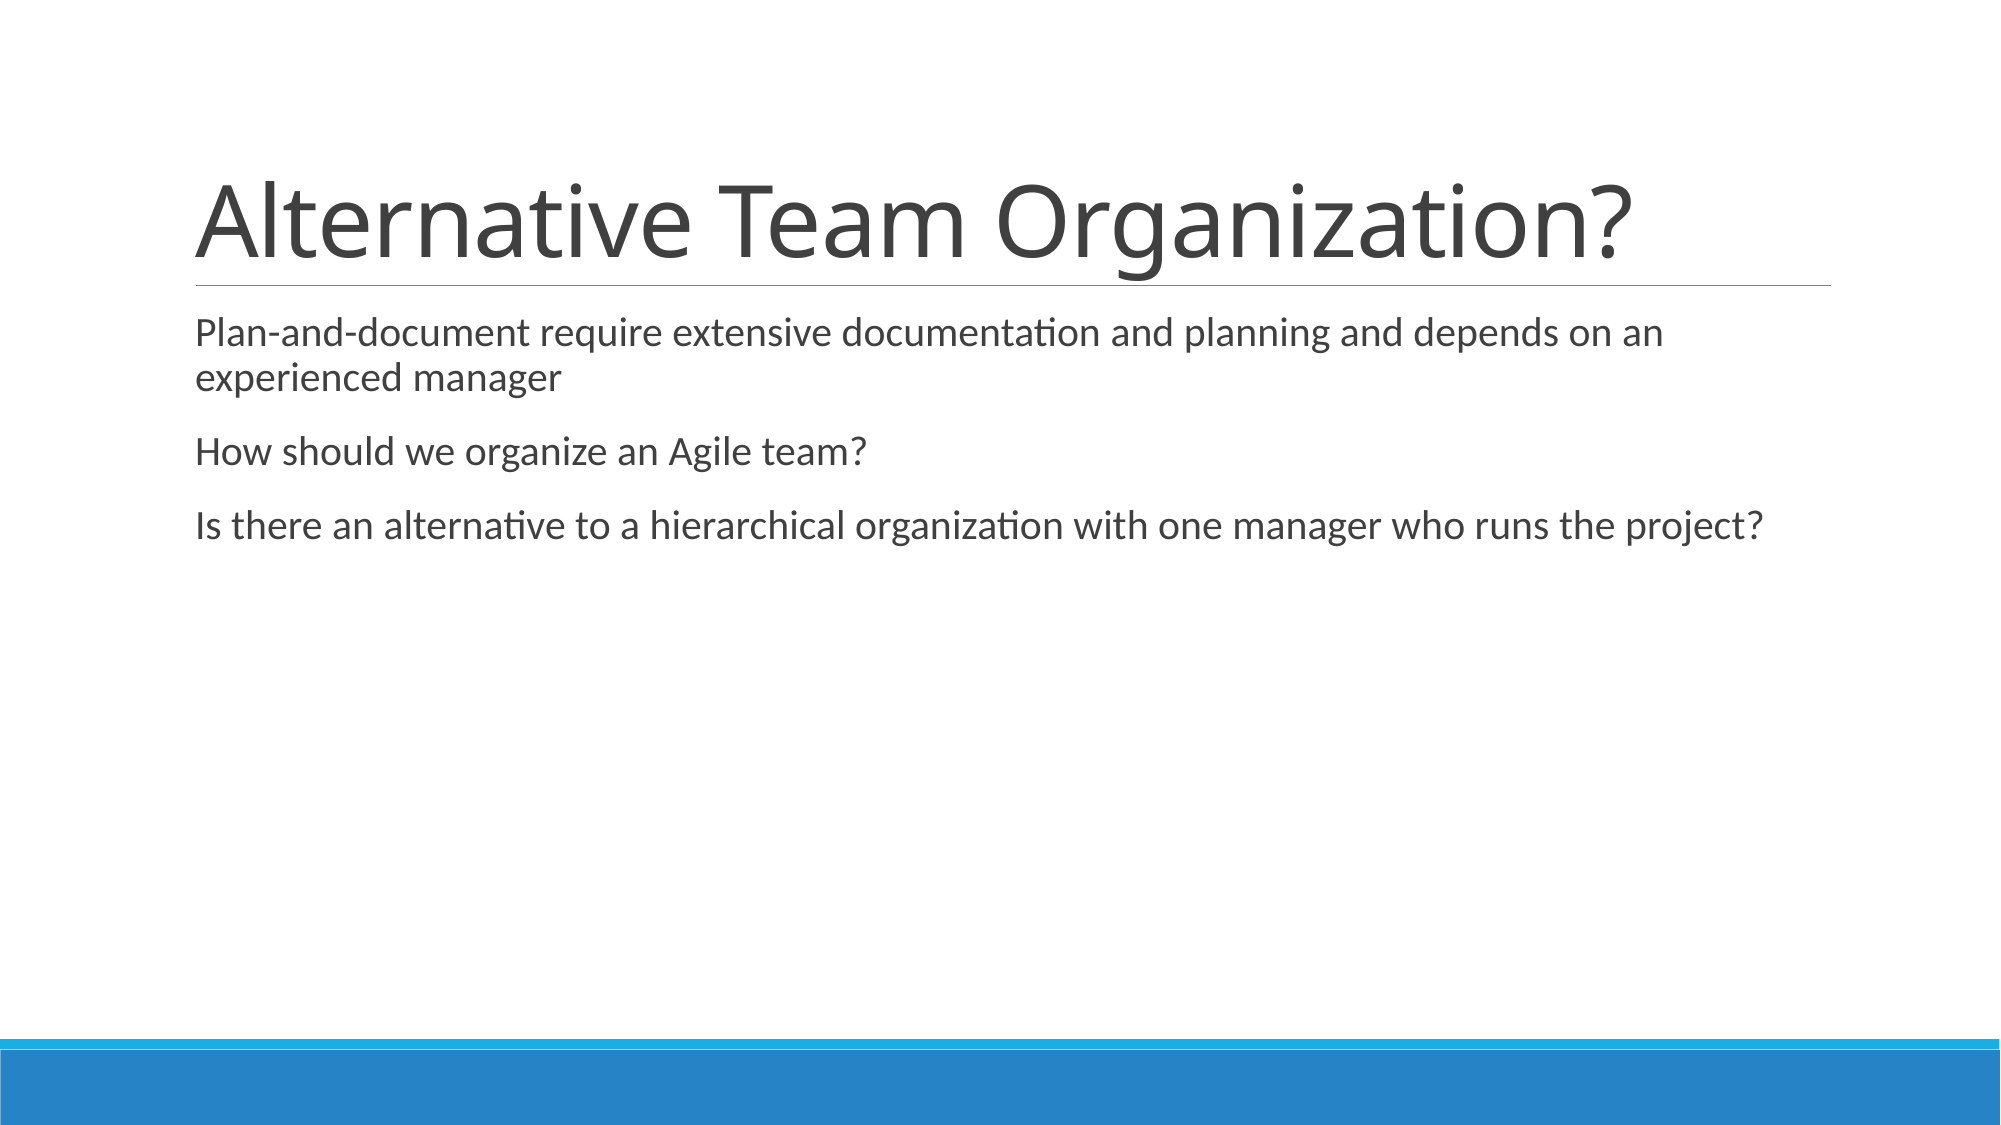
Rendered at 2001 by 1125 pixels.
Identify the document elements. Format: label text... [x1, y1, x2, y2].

list Plan-and-document require extensive documentation and planning and depends on an experienced manager How should we organize an Agile team? Is there an alternative to a hierarchical organization with one manager who runs the project? [180, 302, 1830, 963]
title Alternative Team Organization? [180, 47, 1830, 285]
